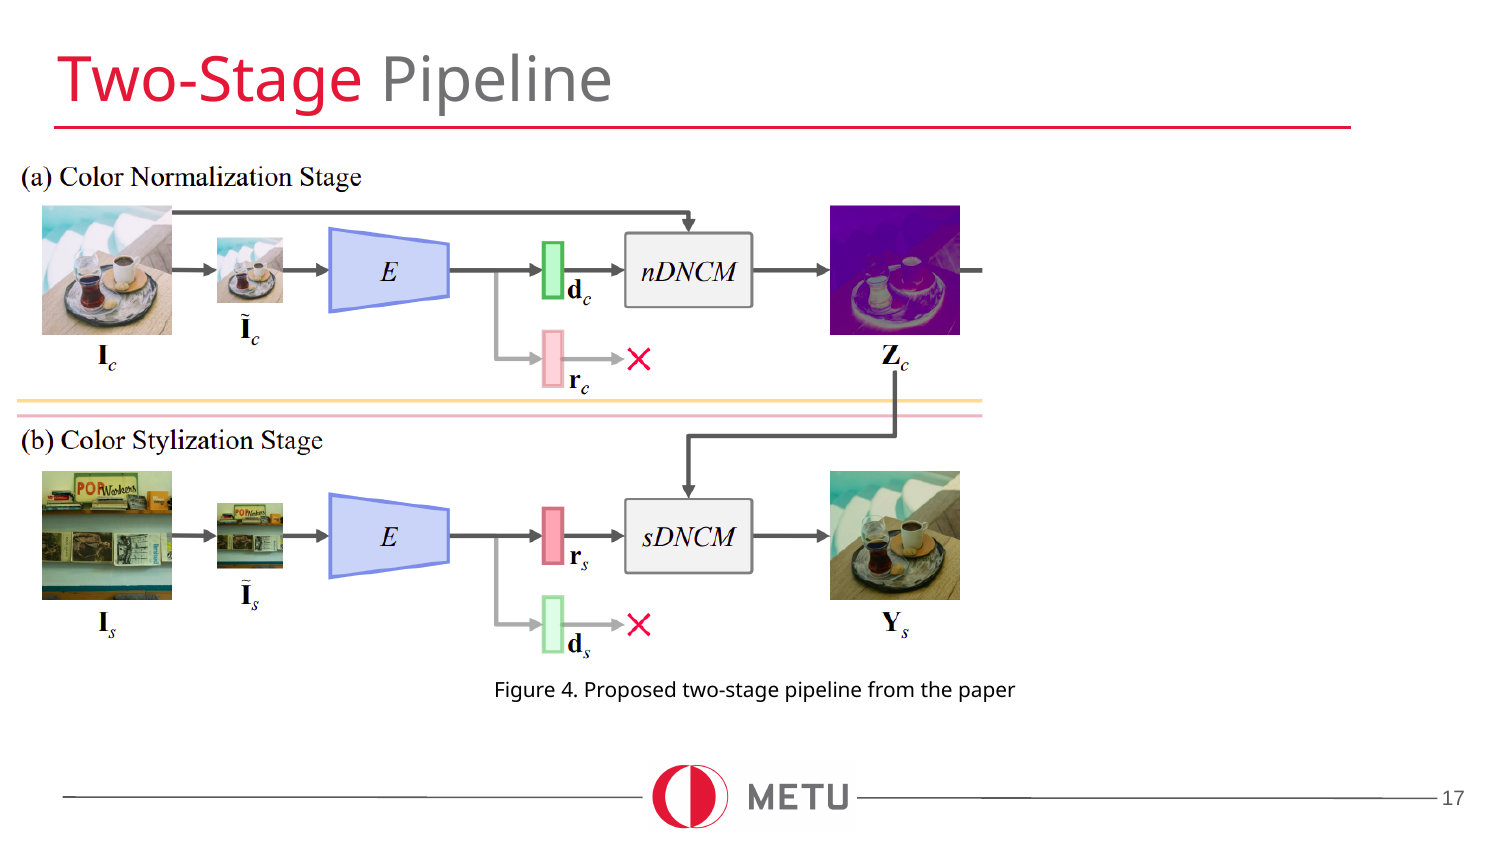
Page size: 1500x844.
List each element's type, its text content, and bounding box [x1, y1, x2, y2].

text_box Figure 4. Proposed two-stage pipeline from the paper [420, 669, 1090, 710]
text_box Two-Stage Pipeline [42, 23, 1469, 129]
picture [16, 158, 983, 661]
slide_number 17 [1389, 764, 1480, 830]
picture [642, 758, 858, 838]
